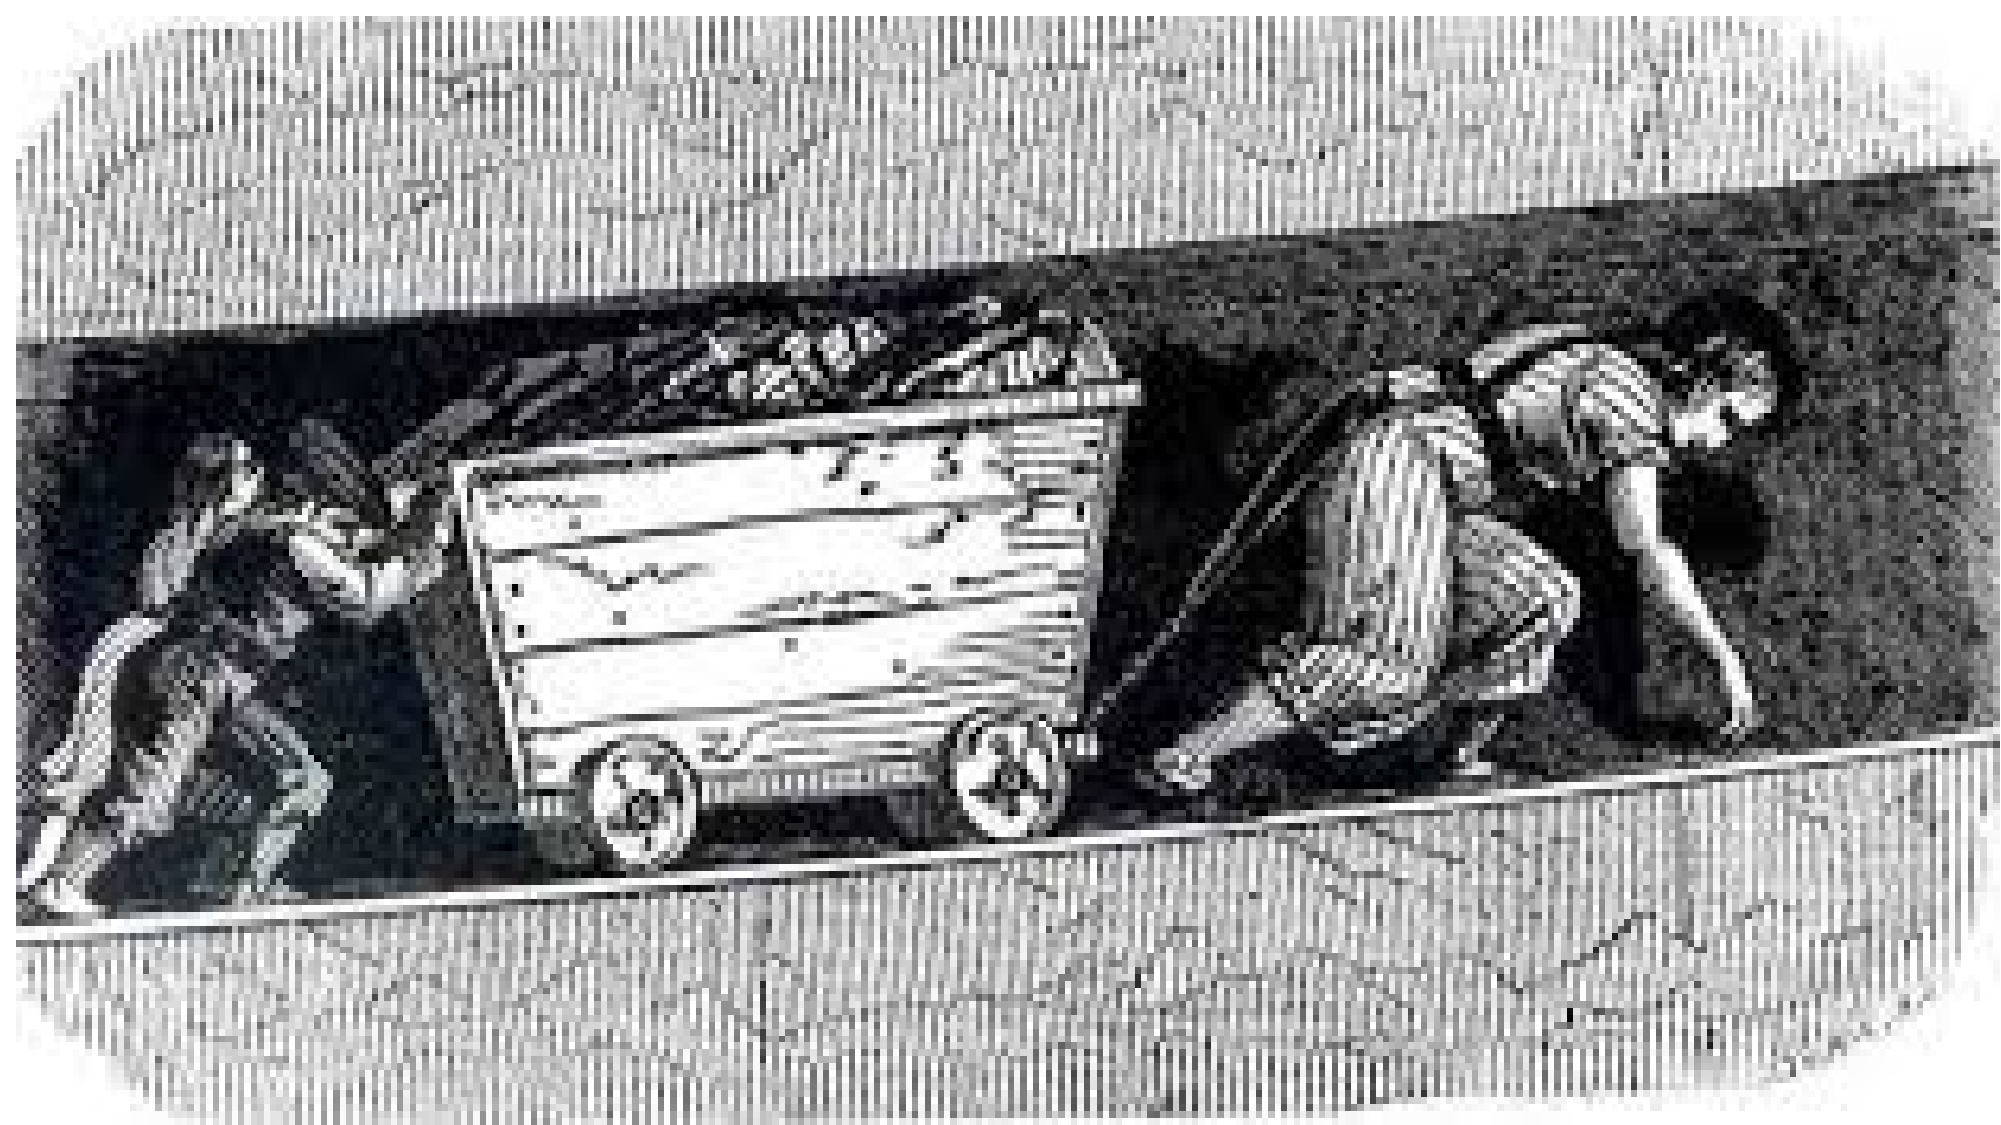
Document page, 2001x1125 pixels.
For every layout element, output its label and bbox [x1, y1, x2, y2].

list [16, 16, 2000, 1125]
